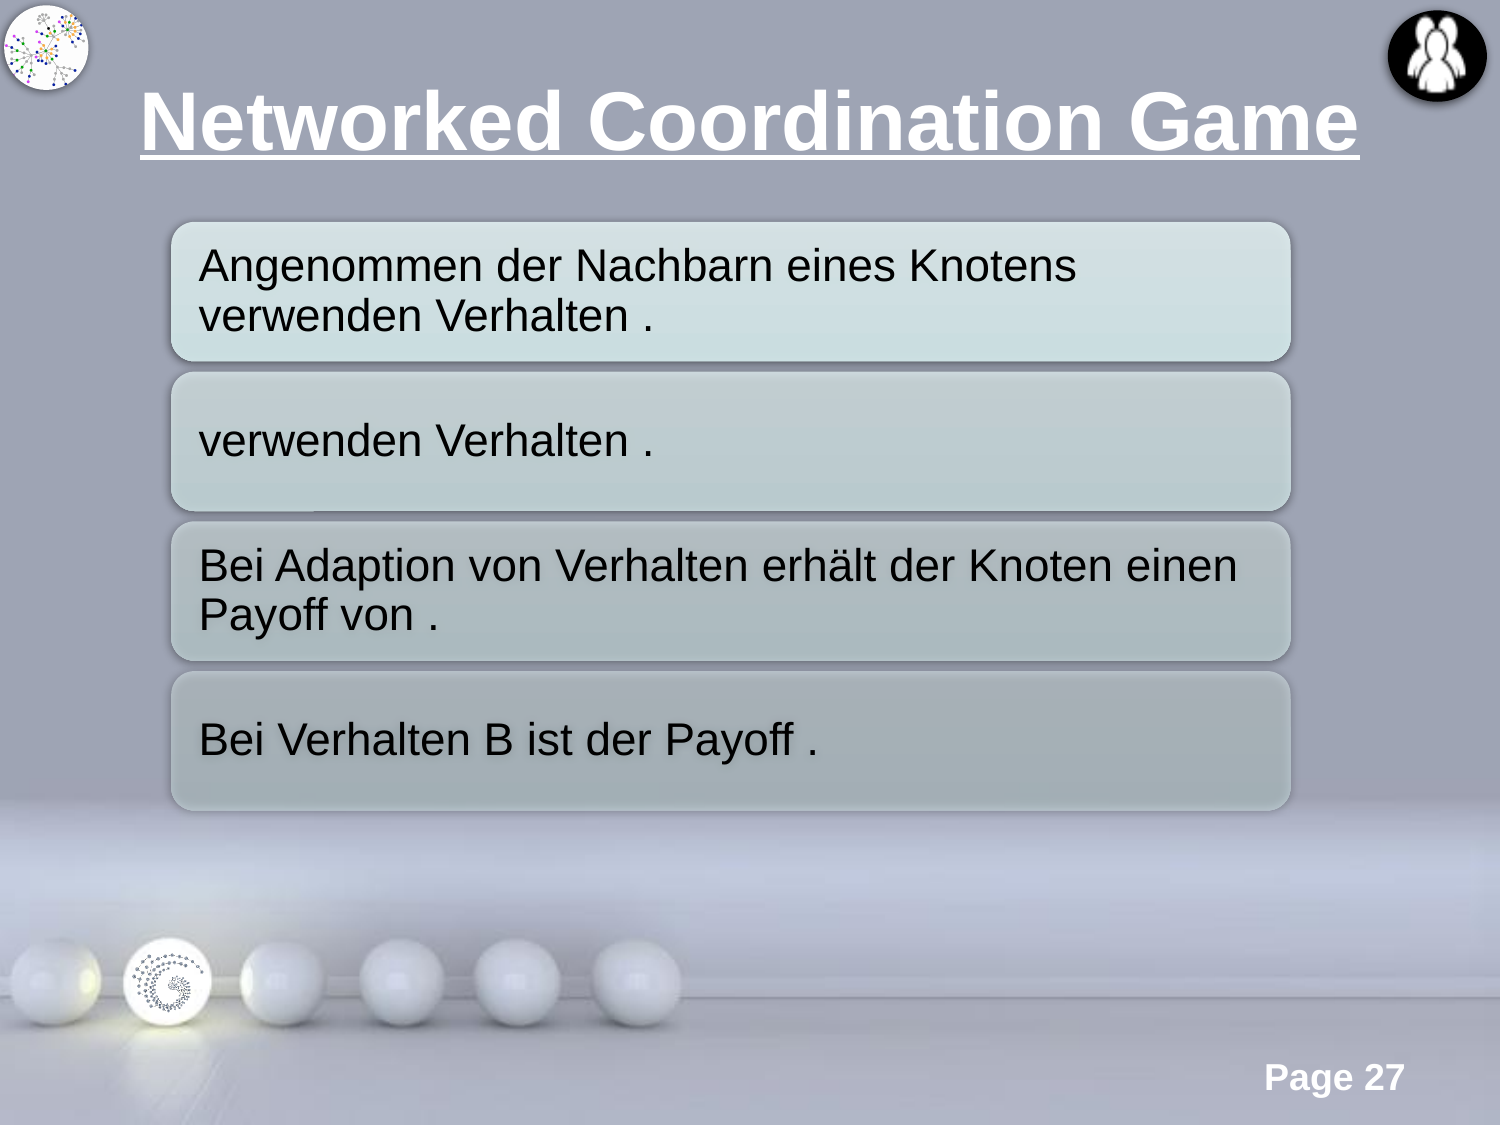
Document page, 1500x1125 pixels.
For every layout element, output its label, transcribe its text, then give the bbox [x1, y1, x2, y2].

text_box [1387, 10, 1487, 102]
picture [0, 0, 1500, 1125]
title Networked Coordination Game [103, 59, 1397, 278]
text_box [4, 5, 89, 90]
